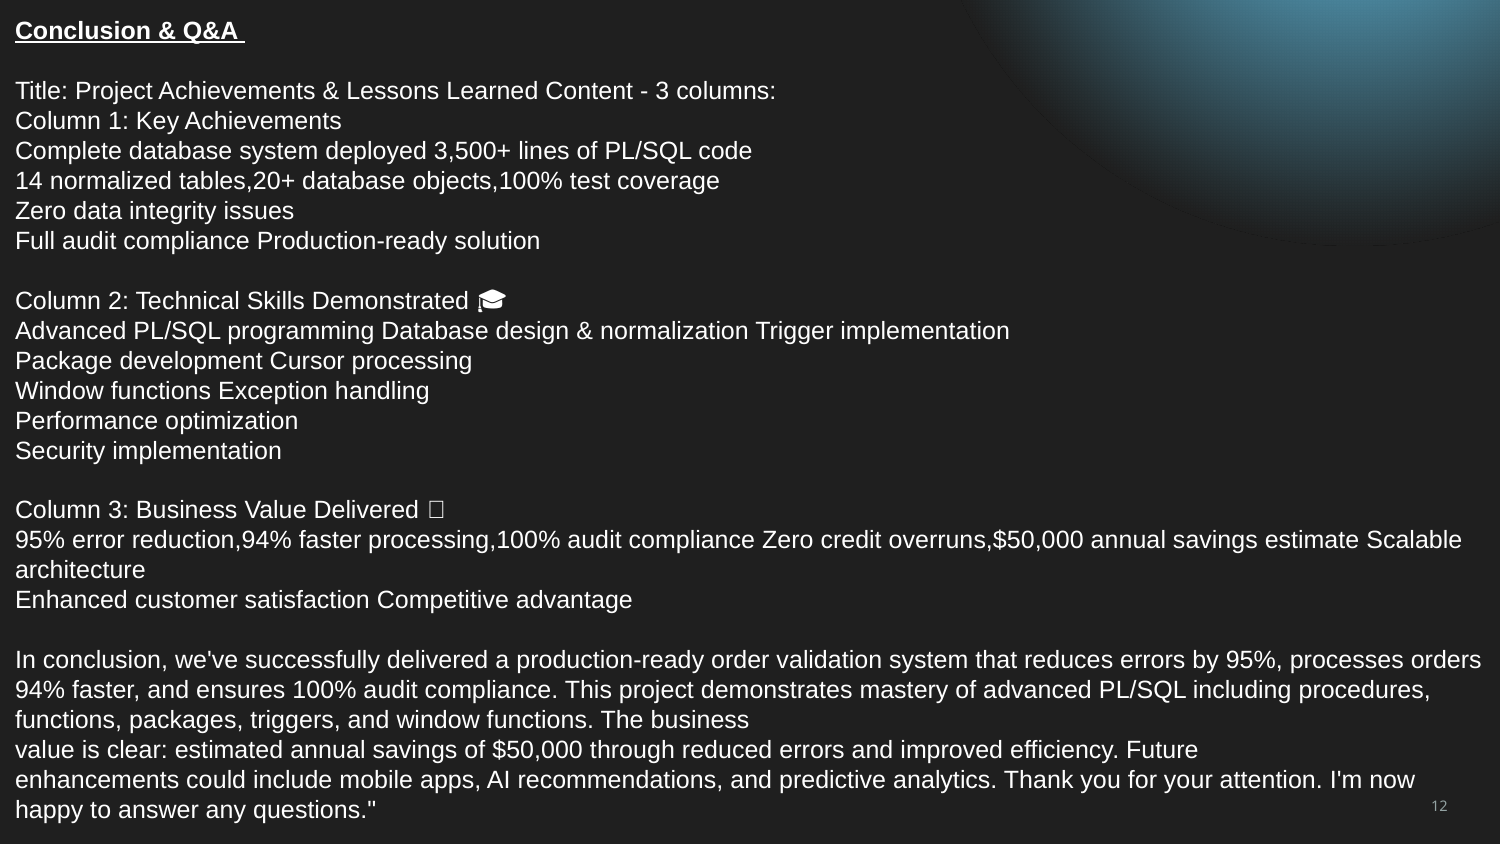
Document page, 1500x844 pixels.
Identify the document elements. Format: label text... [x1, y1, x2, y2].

text_box Conclusion & Q&A Title: Project Achievements & Lessons Learned Content - 3 columns: Column 1: Key Achievements Complete database system deployed 3,500+ lines of PL/SQL code 14 normalized tables,20+ database objects,100% test coverage Zero data integrity issues Full audit compliance Production-ready solution Column 2: Technical Skills Demonstrated 🎓 Advanced PL/SQL programming Database design & normalization Trigger implementation Package development Cursor processing Window functions Exception handling Performance optimization Security implementation Column 3: Business Value Delivered 💼 95% error reduction,94% faster processing,100% audit compliance Zero credit overruns,$50,000 annual savings estimate Scalable architecture Enhanced customer satisfaction Competitive advantage In conclusion, we've successfully delivered a production-ready order validation system that reduces errors by 95%, processes orders 94% faster, and ensures 100% audit compliance. This project demonstrates mastery of advanced PL/SQL including procedures, functions, packages, triggers, and window functions. The business value is clear: estimated annual savings of $50,000 through reduced errors and improved efficiency. Future enhancements could include mobile apps, AI recommendations, and predictive analytics. Thank you for your attention. I'm now happy to answer any questions." [0, 0, 1500, 844]
